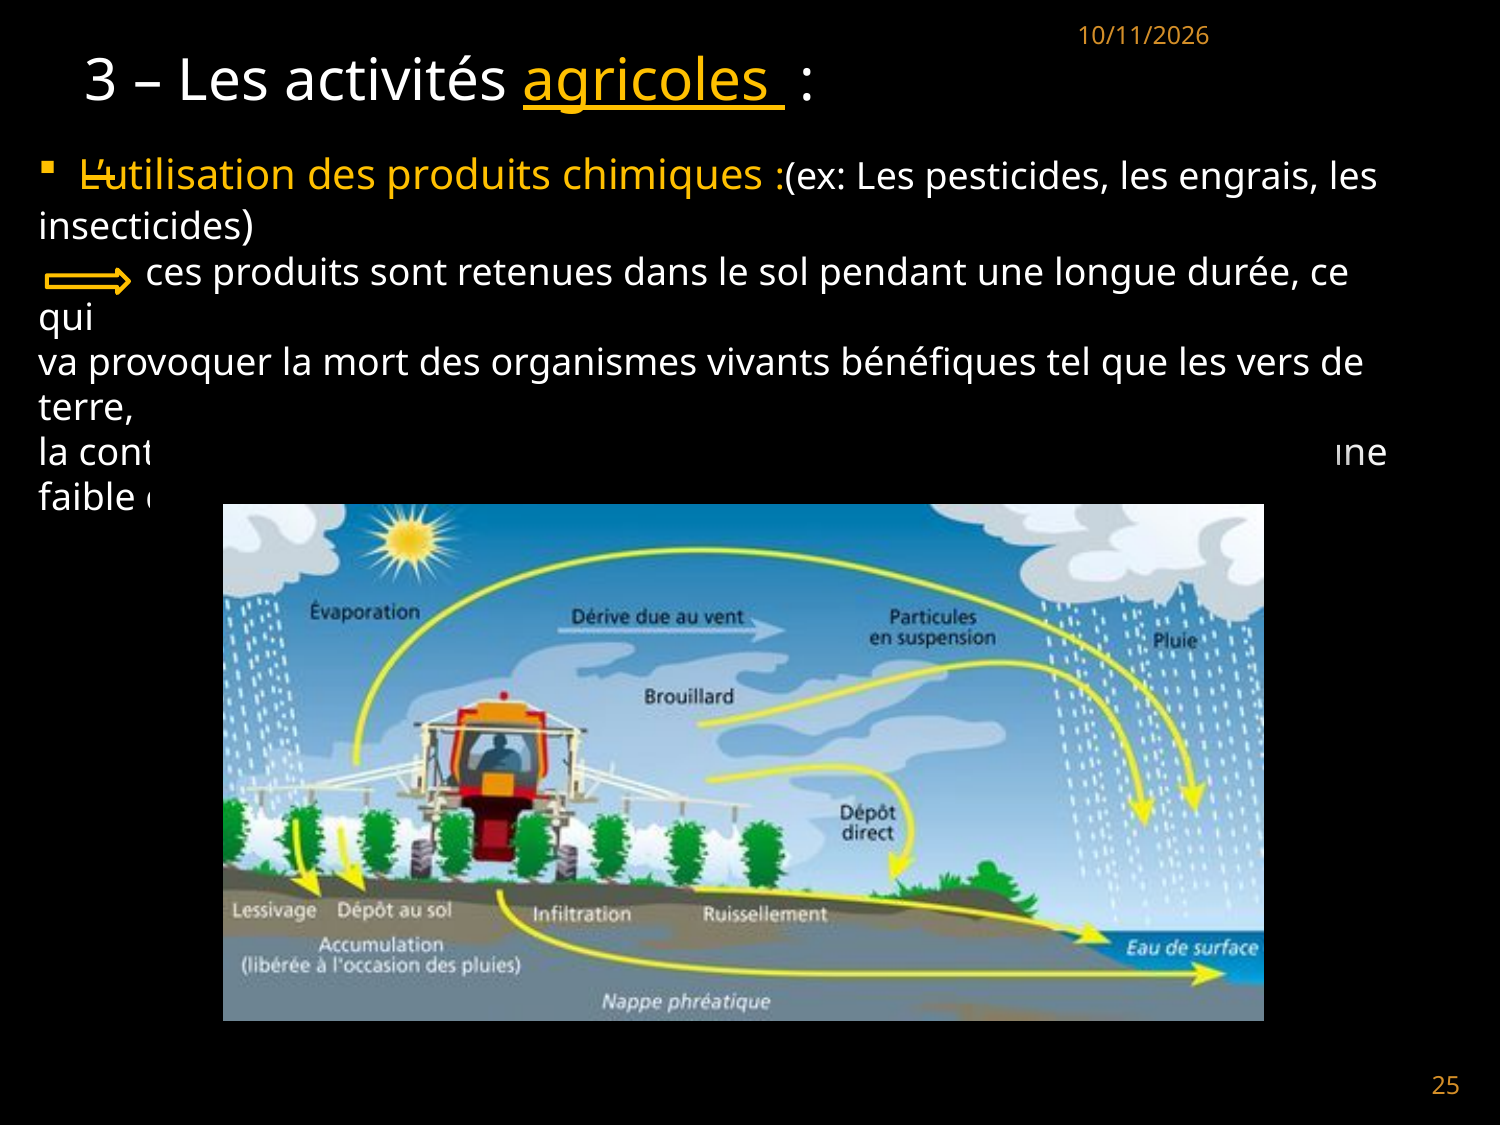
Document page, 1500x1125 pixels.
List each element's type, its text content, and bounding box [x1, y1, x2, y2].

text_box L’utilisation des produits chimiques :(ex: Les pesticides, les engrais, les insecticides) ces produits sont retenues dans le sol pendant une longue durée, ce qui va provoquer la mort des organismes vivants bénéfiques tel que les vers de terre, la contamination des eaux souterraines (les nappes) et par conséquence une faible qualité du sol. [23, 140, 1407, 526]
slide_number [1062, 12, 1475, 60]
slide_number 25 [1382, 1062, 1475, 1103]
text_box [44, 267, 132, 295]
text_box 3 – Les activités agricoles : [70, 35, 844, 140]
picture [222, 503, 1265, 1021]
